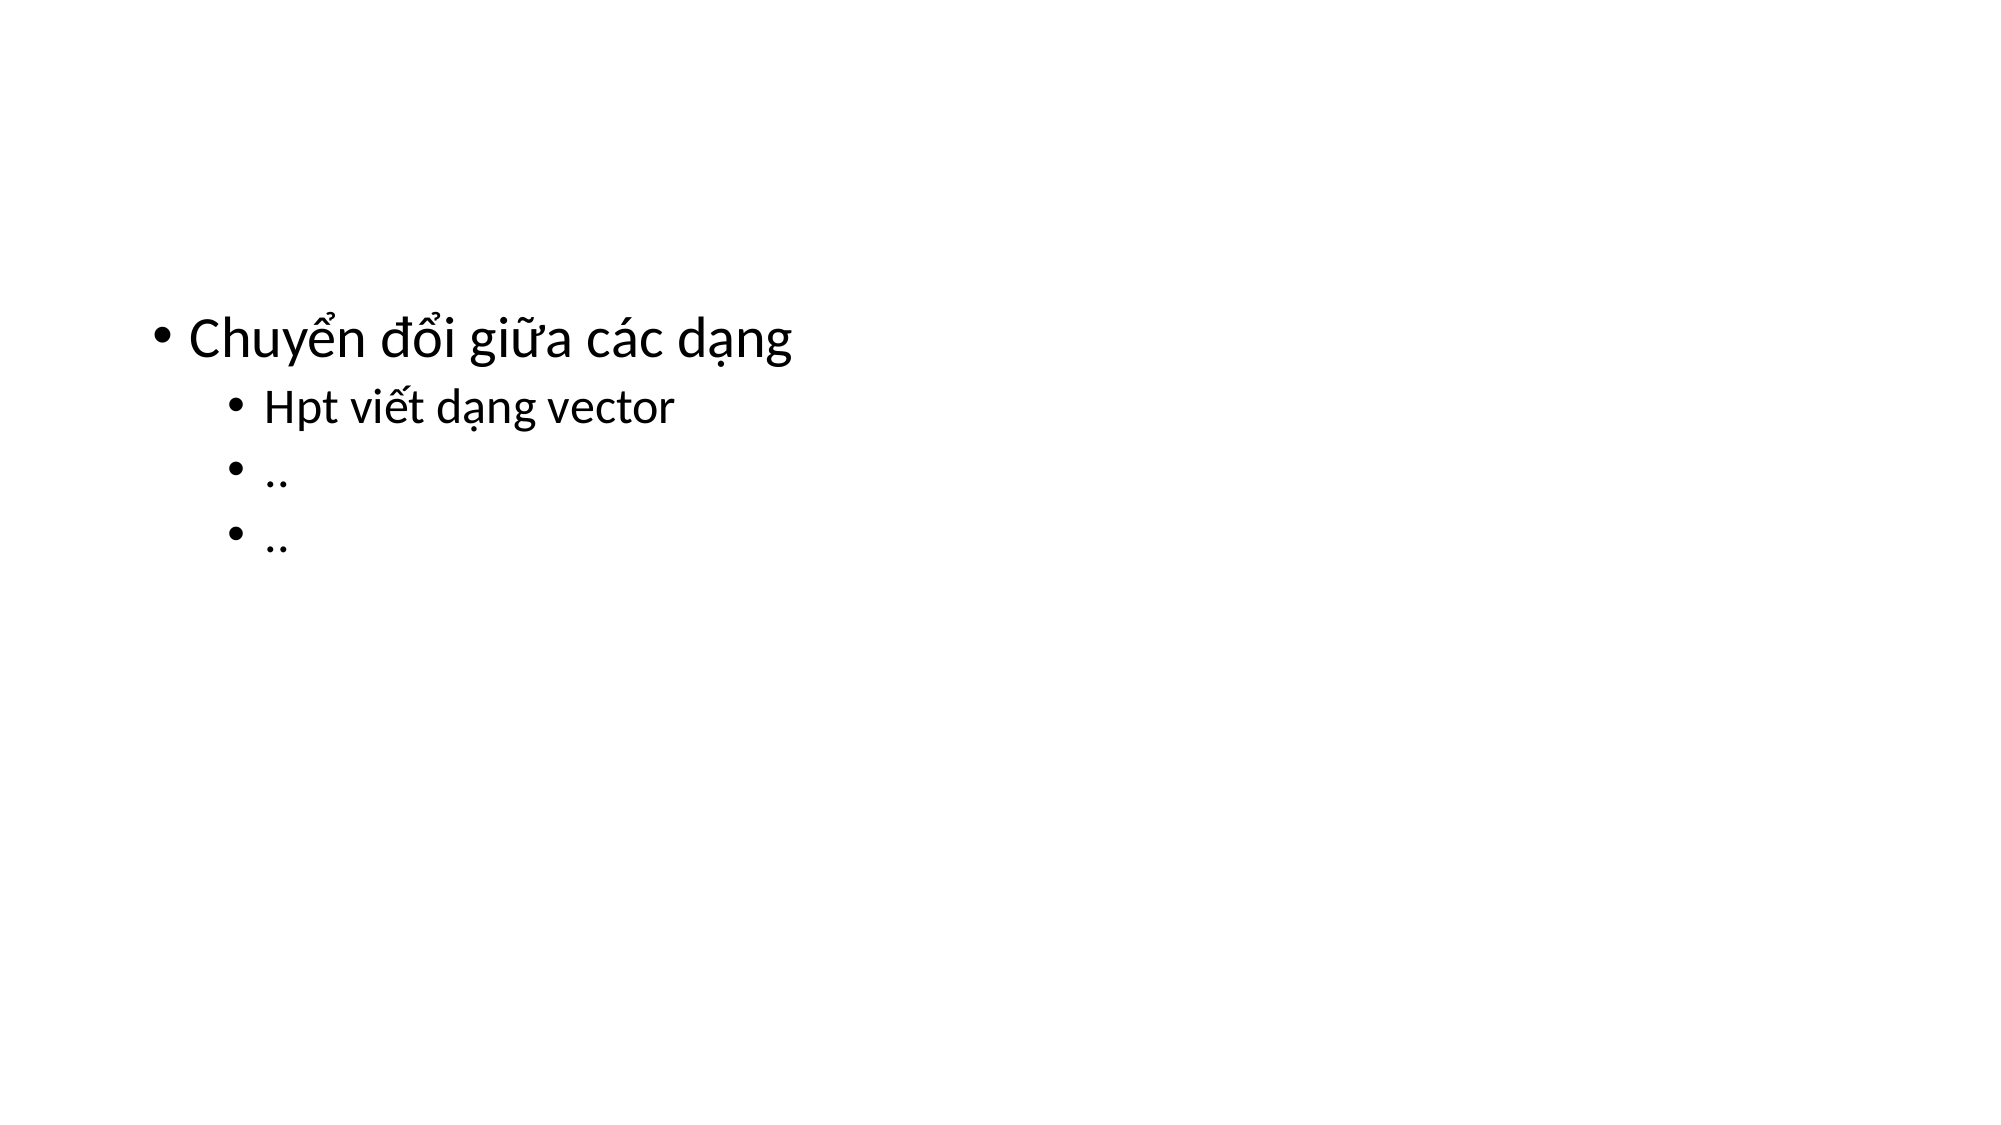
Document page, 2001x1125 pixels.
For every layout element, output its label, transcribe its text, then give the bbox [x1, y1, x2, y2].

list Chuyển đổi giữa các dạng Hpt viết dạng vector .. .. [137, 299, 1863, 1014]
